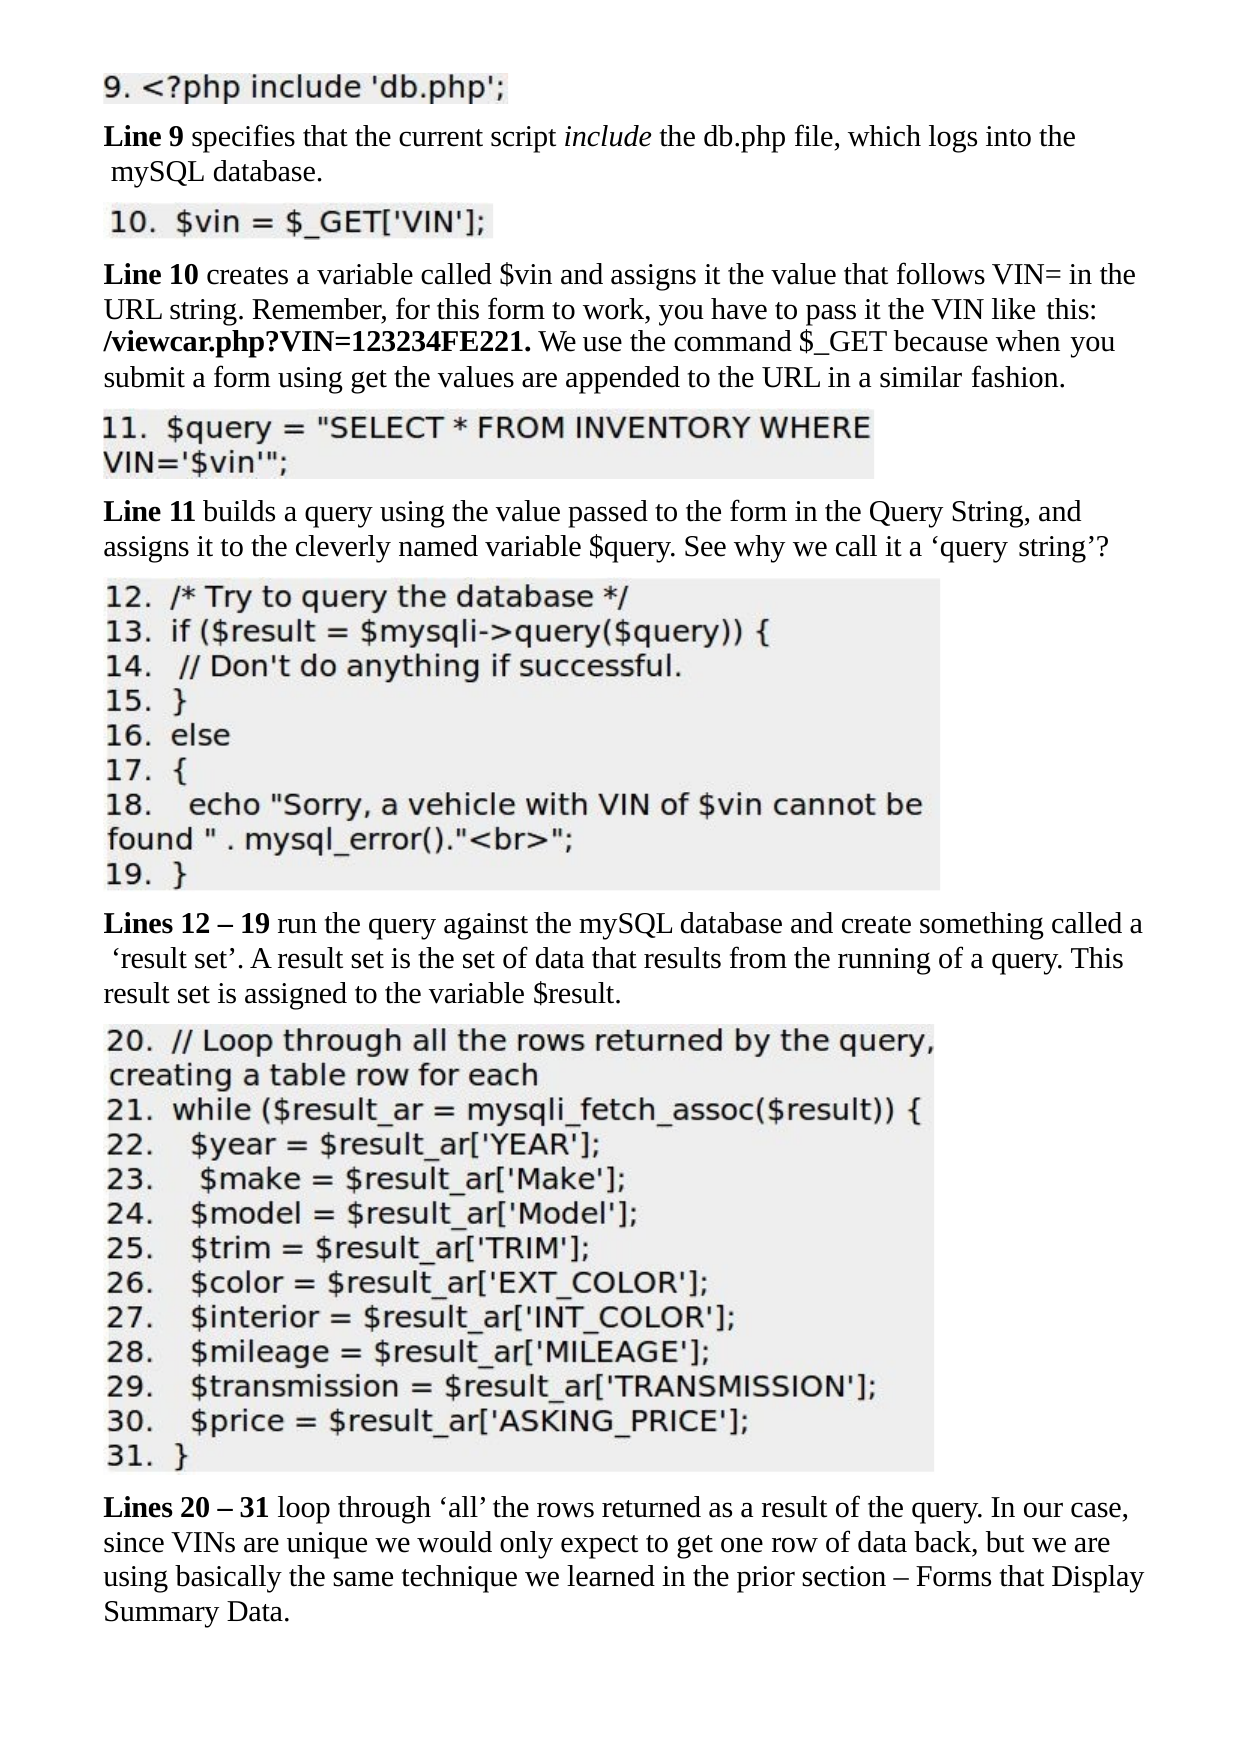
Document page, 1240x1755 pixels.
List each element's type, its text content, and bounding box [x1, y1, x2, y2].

text_box Line 11 builds a query using the value passed to the form in the Query String, and assigns it to the cleverly named variable $query. See why we call it a ‘query string’? [101, 488, 1116, 563]
text_box [103, 577, 941, 892]
text_box [103, 1024, 935, 1475]
text_box Line 9 specifies that the current script include the db.php file, which logs into the mySQL database. Line 10 creates a variable called $vin and assigns it the value that follows VIN= in the URL string. Remember, for this form to work, you have to pass it the VIN like this: /viewcar.php?VIN=123234FE221. We use the command $_GET because when you submit a form using get the values are appended to the URL in a similar fashion. [101, 113, 1145, 394]
text_box Lines 12 – 19 run the query against the mySQL database and create something called a ‘result set’. A result set is the set of data that results from the running of a query. This result set is assigned to the variable $result. [101, 901, 1151, 1010]
text_box [103, 73, 509, 104]
text_box Lines 20 – 31 loop through ‘all’ the rows returned as a result of the query. In our case, since VINs are unique we would only expect to get one row of data back, but we are using basically the same technique we learned in the prior section – Forms that Display Summary Data. [101, 1484, 1153, 1628]
text_box [103, 408, 875, 479]
